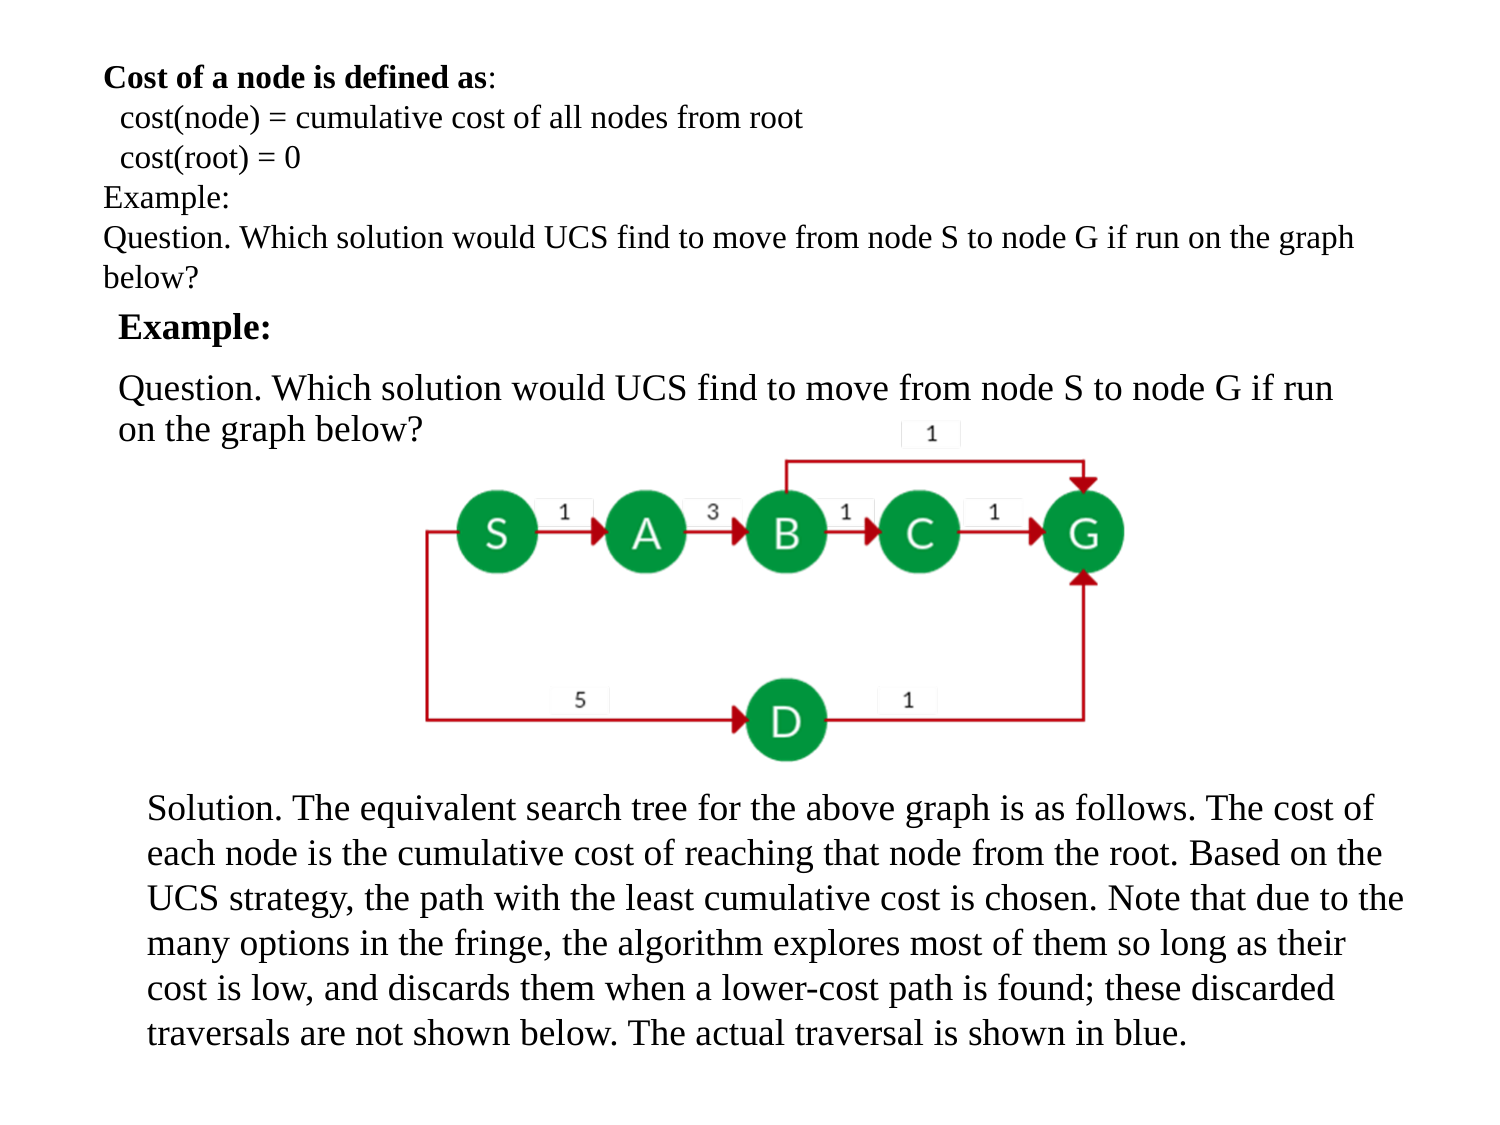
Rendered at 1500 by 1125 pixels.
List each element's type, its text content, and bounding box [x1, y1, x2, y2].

text_box Solution. The equivalent search tree for the above graph is as follows. The cost of each node is the cumulative cost of reaching that node from the root. Based on the UCS strategy, the path with the least cumulative cost is chosen. Note that due to the many options in the fringe, the algorithm explores most of them so long as their cost is low, and discards them when a lower-cost path is found; these discarded traversals are not shown below. The actual traversal is shown in blue. [132, 775, 1426, 1061]
text_box Cost of a node is defined as: cost(node) = cumulative cost of all nodes from root cost(root) = 0 Example: Question. Which solution would UCS find to move from node S to node G if run on the graph below? [88, 48, 1397, 303]
picture [412, 405, 1146, 775]
list Example: Question. Which solution would UCS find to move from node S to node G if run on the graph below? [103, 303, 1397, 1014]
